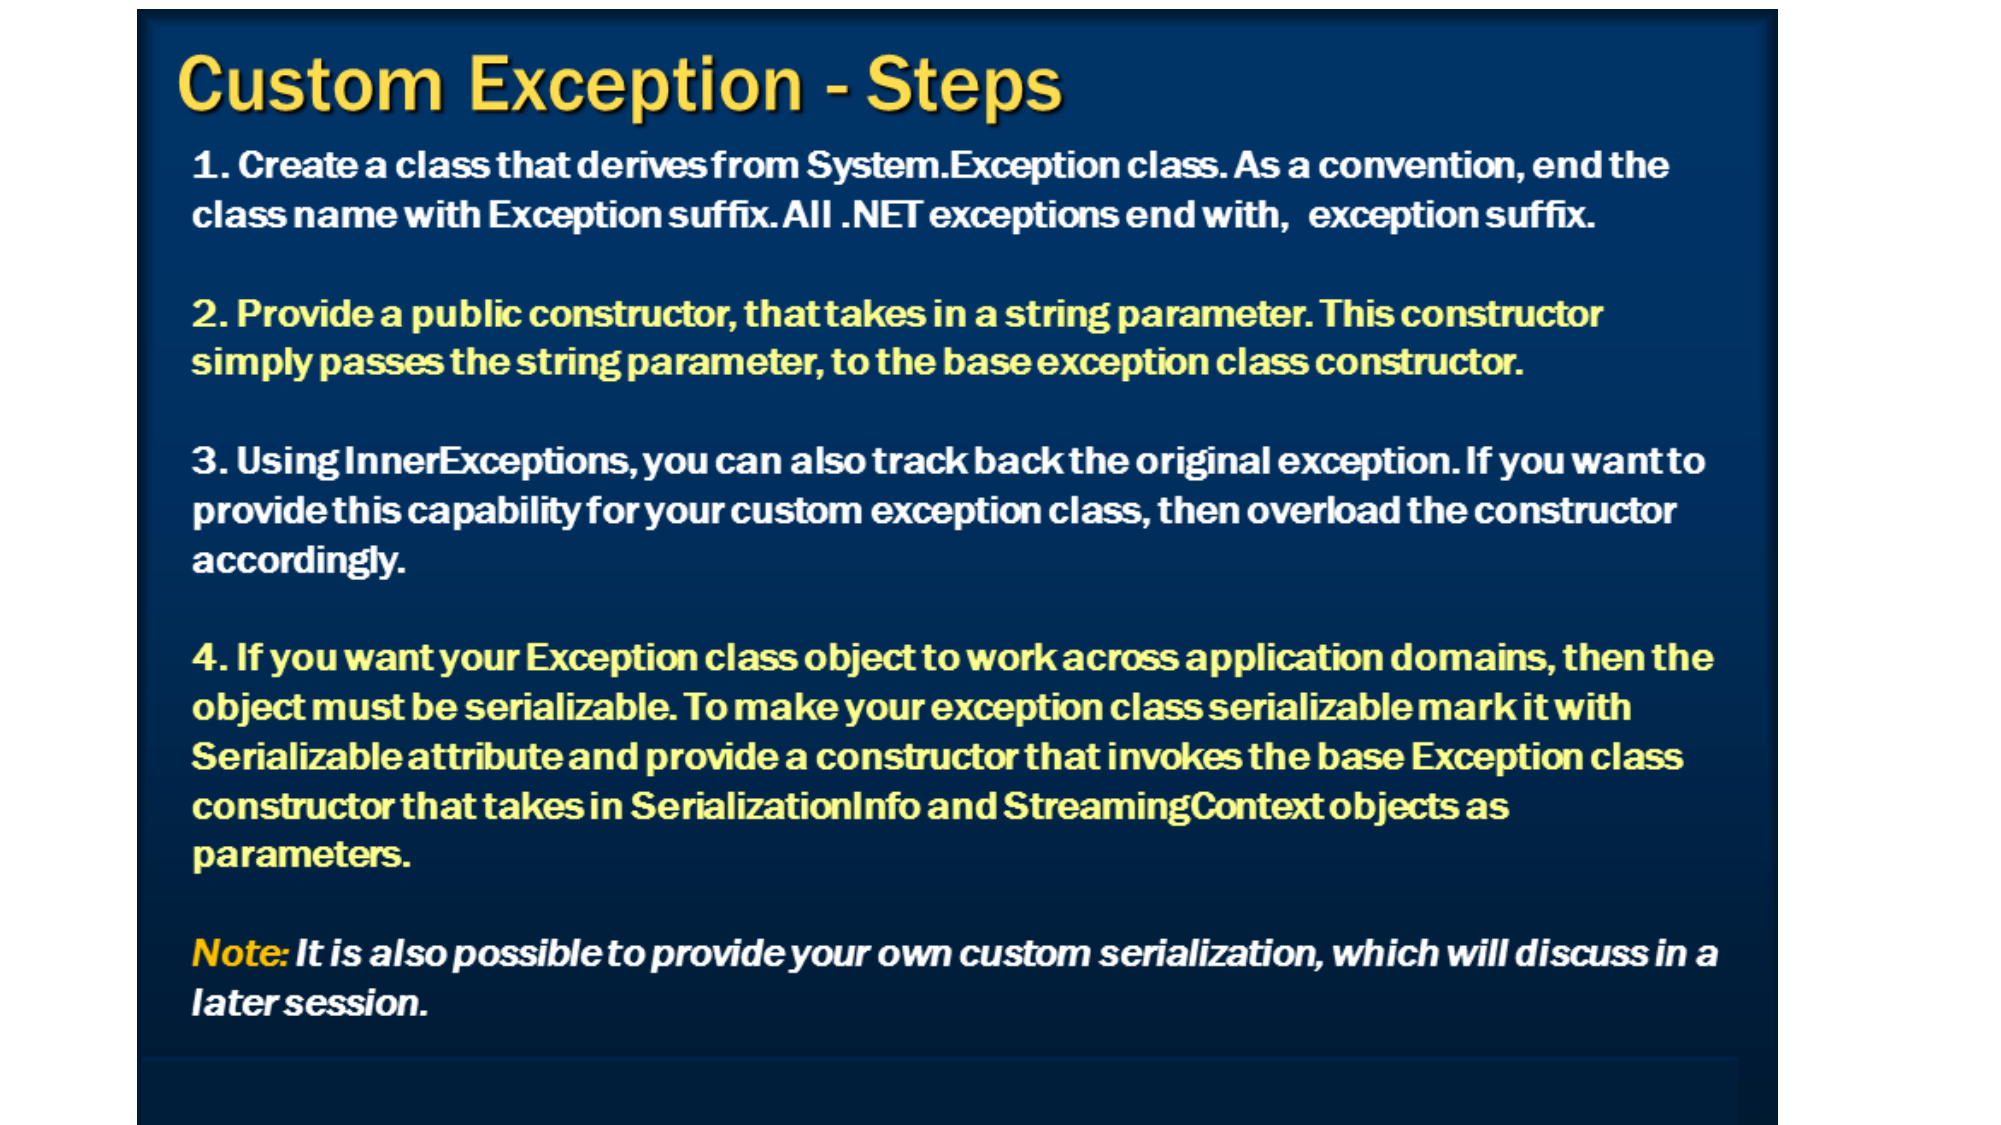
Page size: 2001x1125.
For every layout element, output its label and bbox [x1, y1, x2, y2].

list [137, 9, 1778, 1125]
